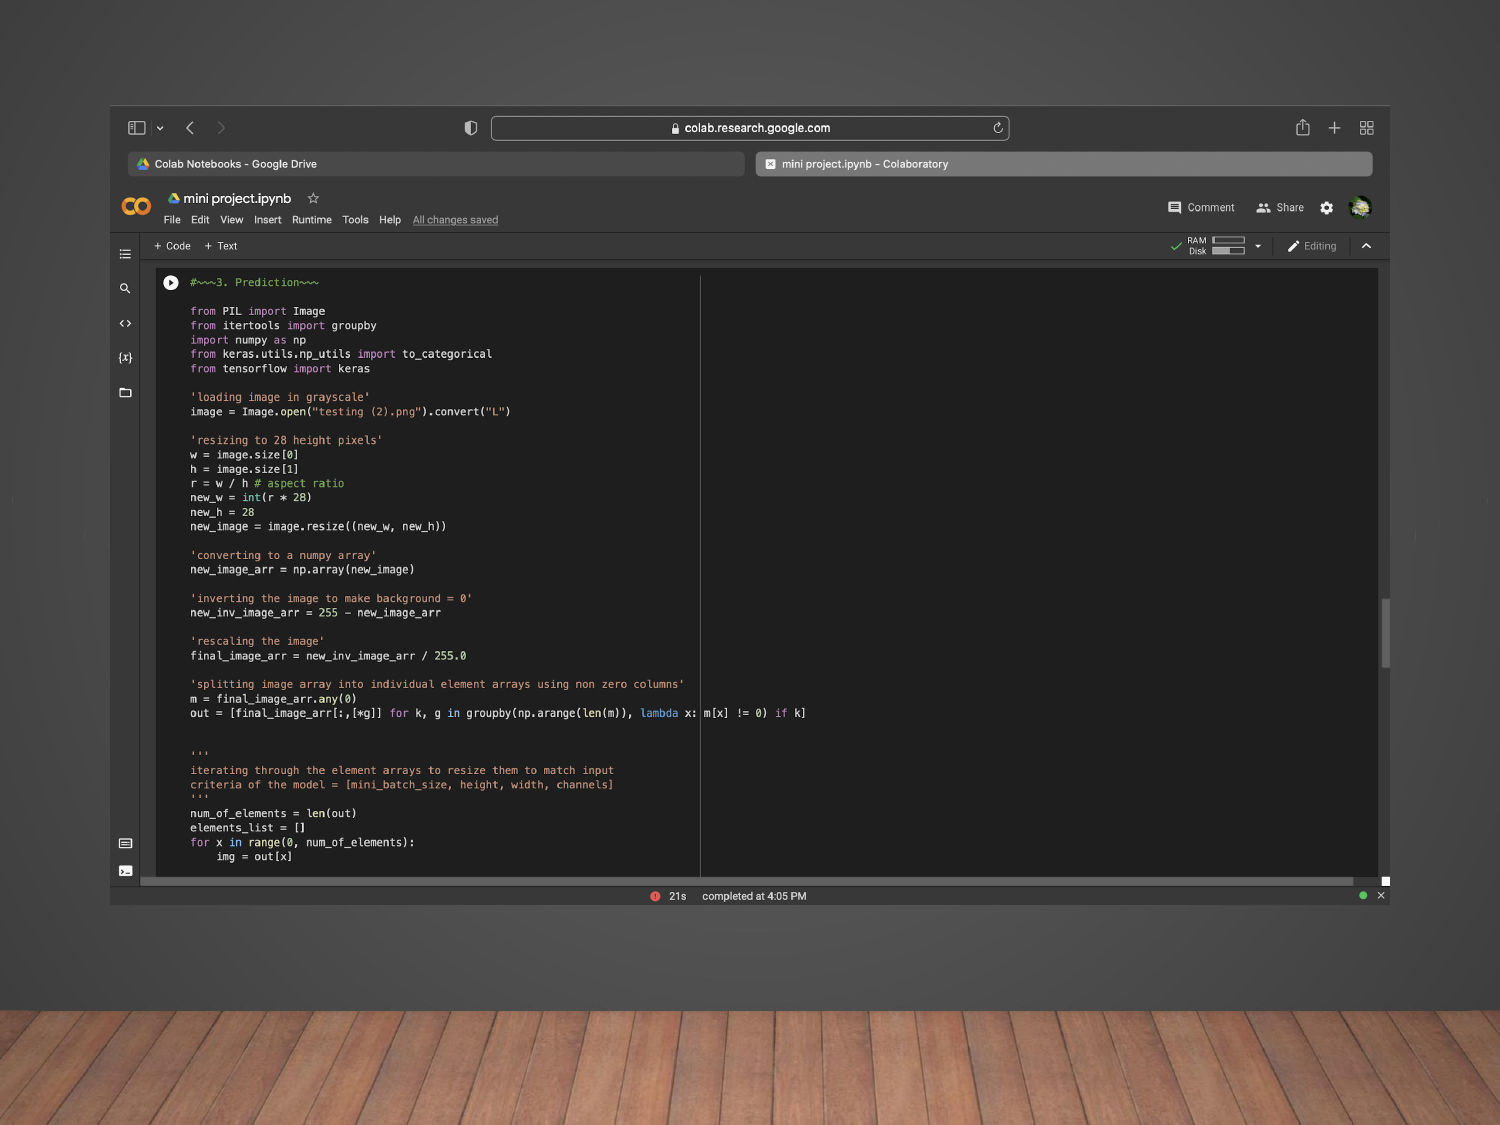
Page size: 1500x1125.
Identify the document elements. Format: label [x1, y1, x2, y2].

text_box [0, 0, 1500, 1011]
picture [0, 1011, 1500, 1125]
picture [110, 105, 1390, 906]
